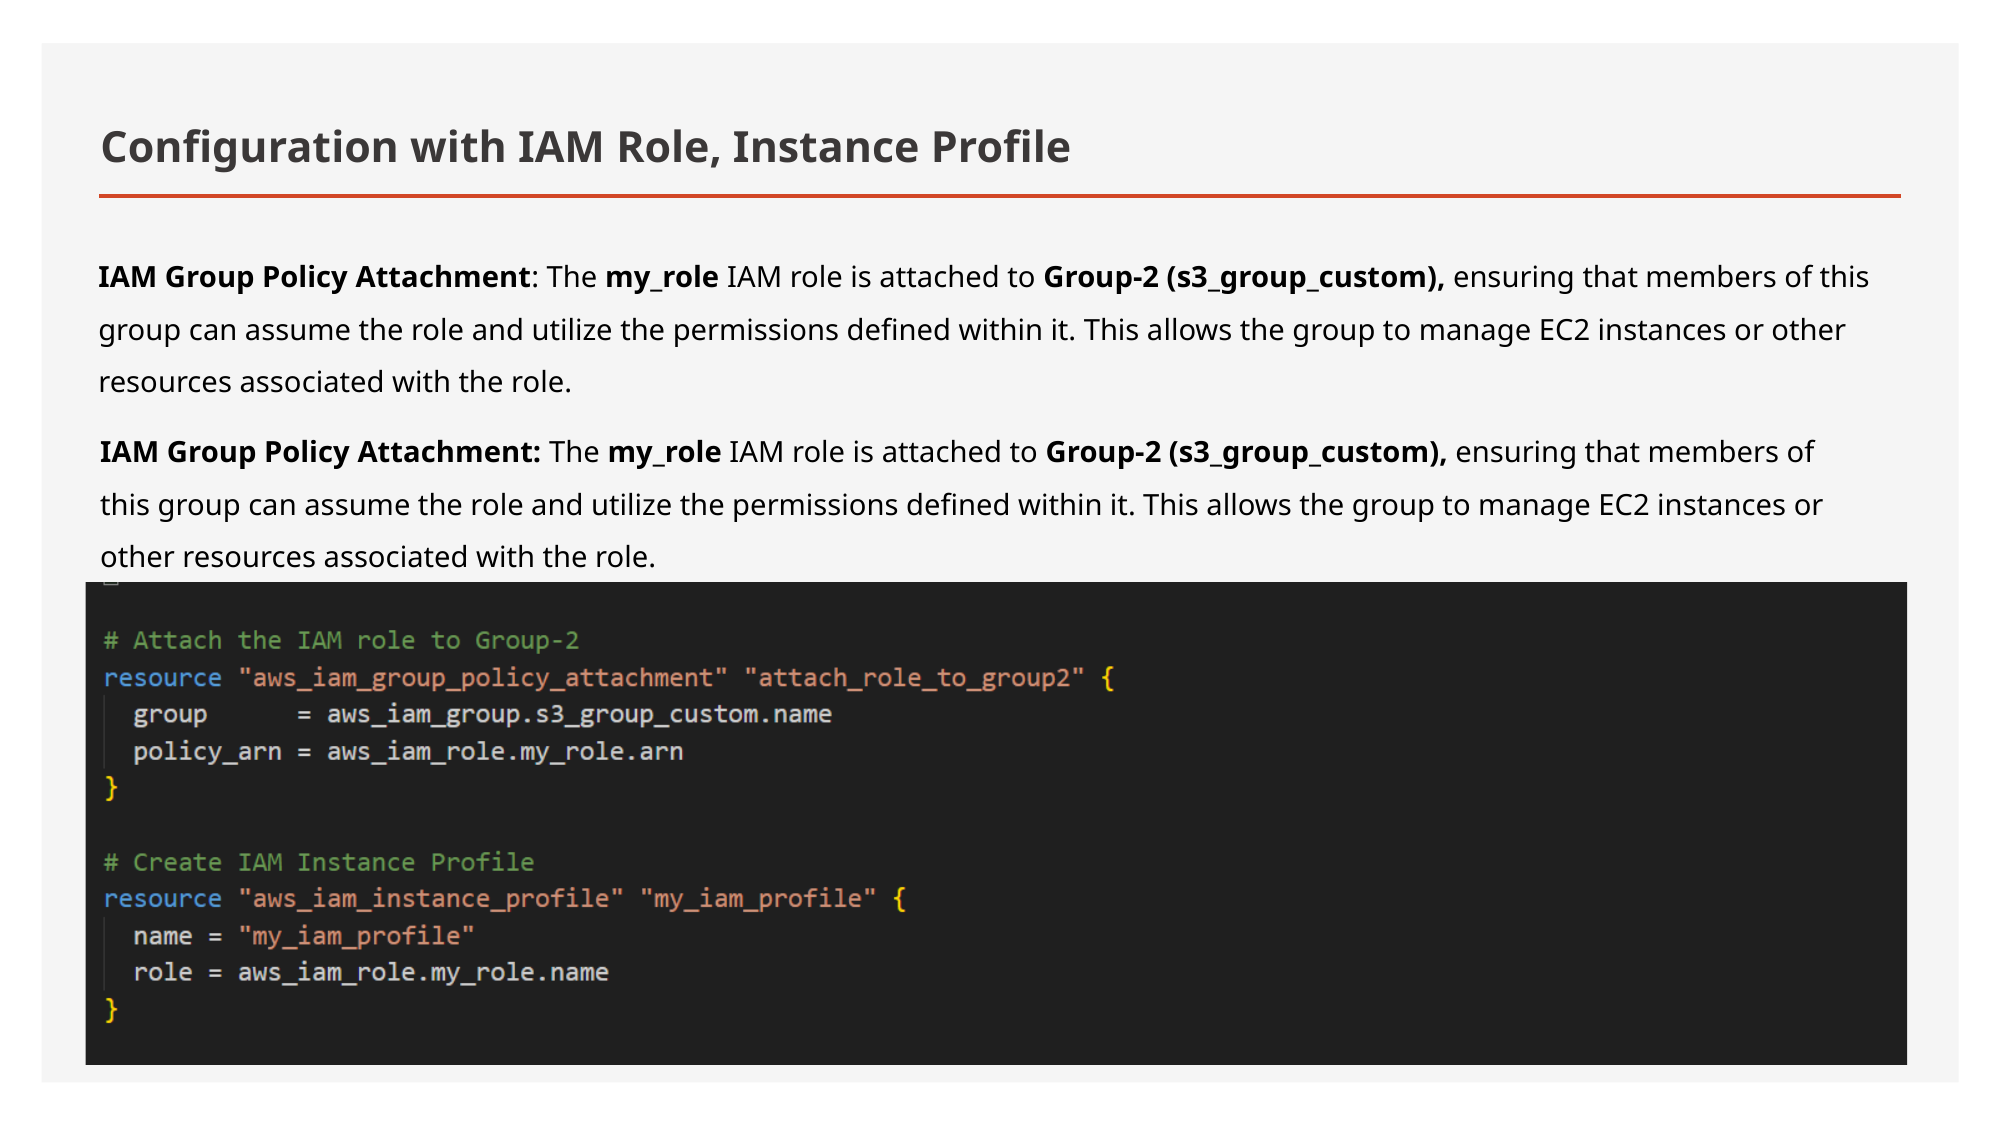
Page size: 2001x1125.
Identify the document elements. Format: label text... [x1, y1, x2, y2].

title Configuration with IAM Role, Instance Profile [85, 73, 1214, 179]
text_box IAM Group Policy Attachment: The my_role IAM role is attached to Group-2 (s3_group_custom), ensuring that members of this group can assume the role and utilize the permissions defined within it. This allows the group to manage EC2 instances or other resources associated with the role. [85, 408, 1881, 581]
text_box IAM Group Policy Attachment: The my_role IAM role is attached to Group-2 (s3_group_custom), ensuring that members of this group can assume the role and utilize the permissions defined within it. This allows the group to manage EC2 instances or other resources associated with the role. [83, 233, 1917, 407]
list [85, 582, 1908, 1065]
